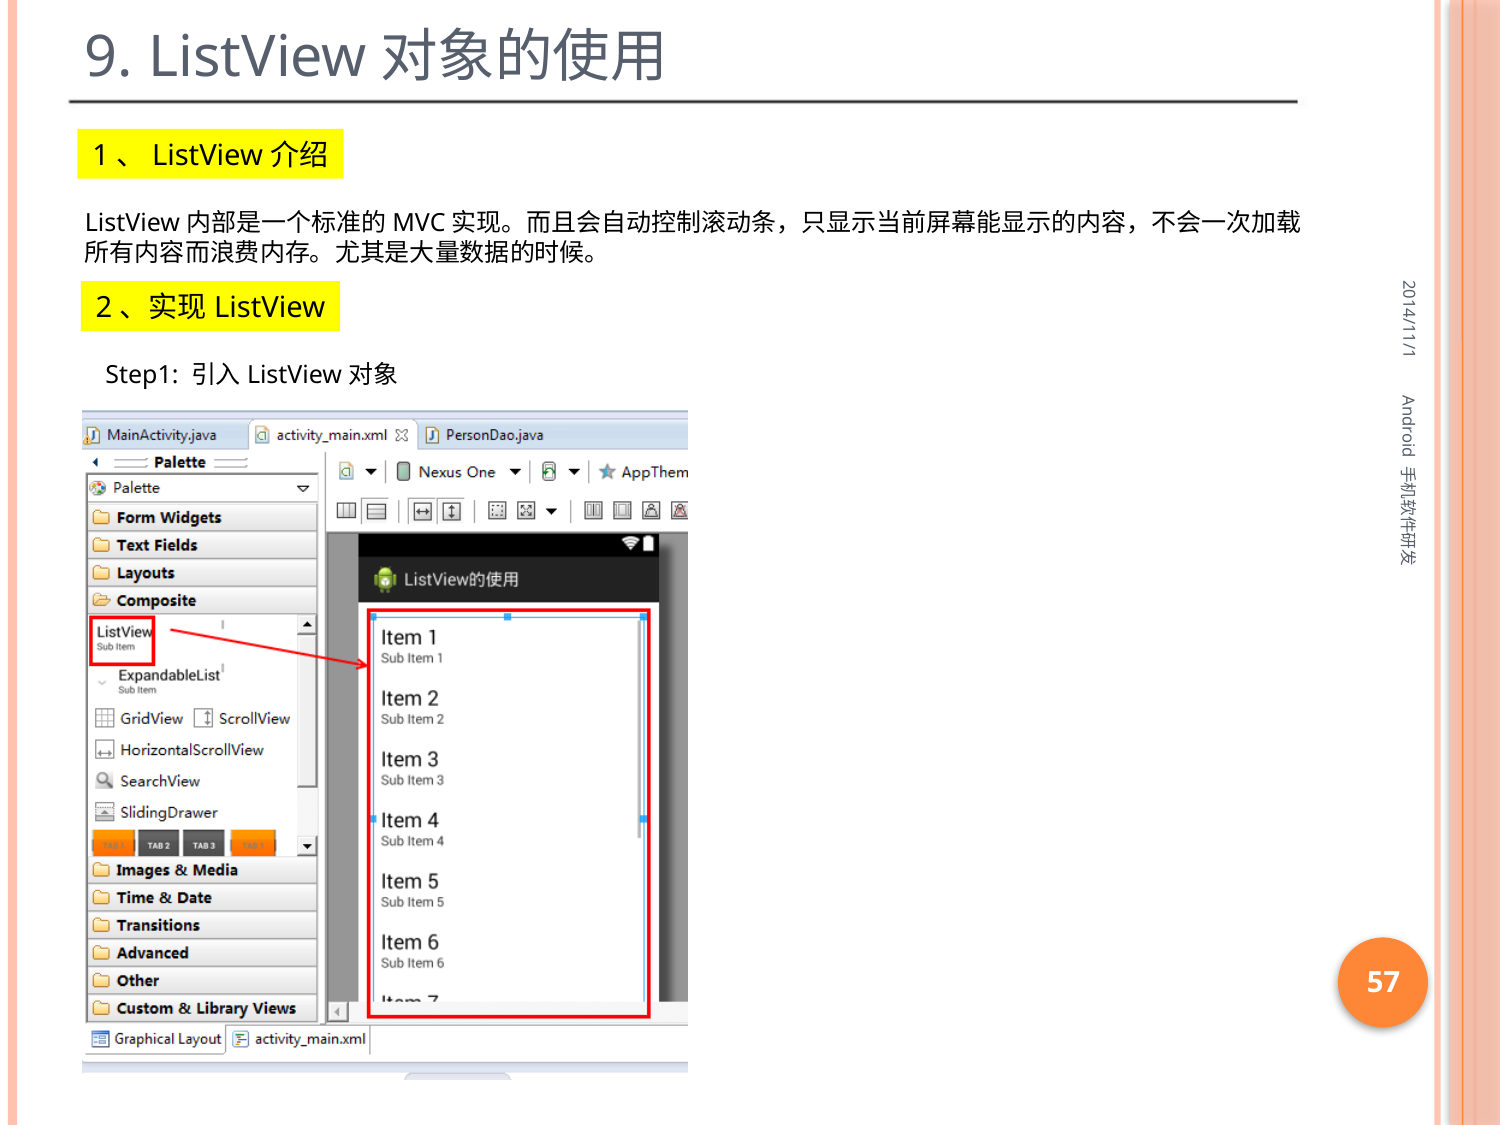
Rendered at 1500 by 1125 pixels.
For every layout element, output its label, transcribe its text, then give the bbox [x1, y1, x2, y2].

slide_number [1378, 43, 1442, 374]
footer Android 手机软件研发 [1379, 380, 1440, 906]
text_box 1、ListView介绍 [77, 128, 344, 179]
slide_number 57 [1333, 940, 1434, 1027]
picture [0, 0, 7, 1125]
text_box ListView内部是一个标准的MVC实现。而且会自动控制滚动条，只显示当前屏幕能显示的内容，不会一次加载所有内容而浪费内存。尤其是大量数据的时候。 [70, 199, 1336, 274]
title 9. ListView对象的使用 [70, 11, 1296, 96]
picture [18, 0, 1434, 1125]
text_box Step1: 引入ListView对象 [90, 351, 414, 397]
picture [1441, 0, 1449, 1125]
text_box 2、实现ListView [80, 281, 341, 331]
